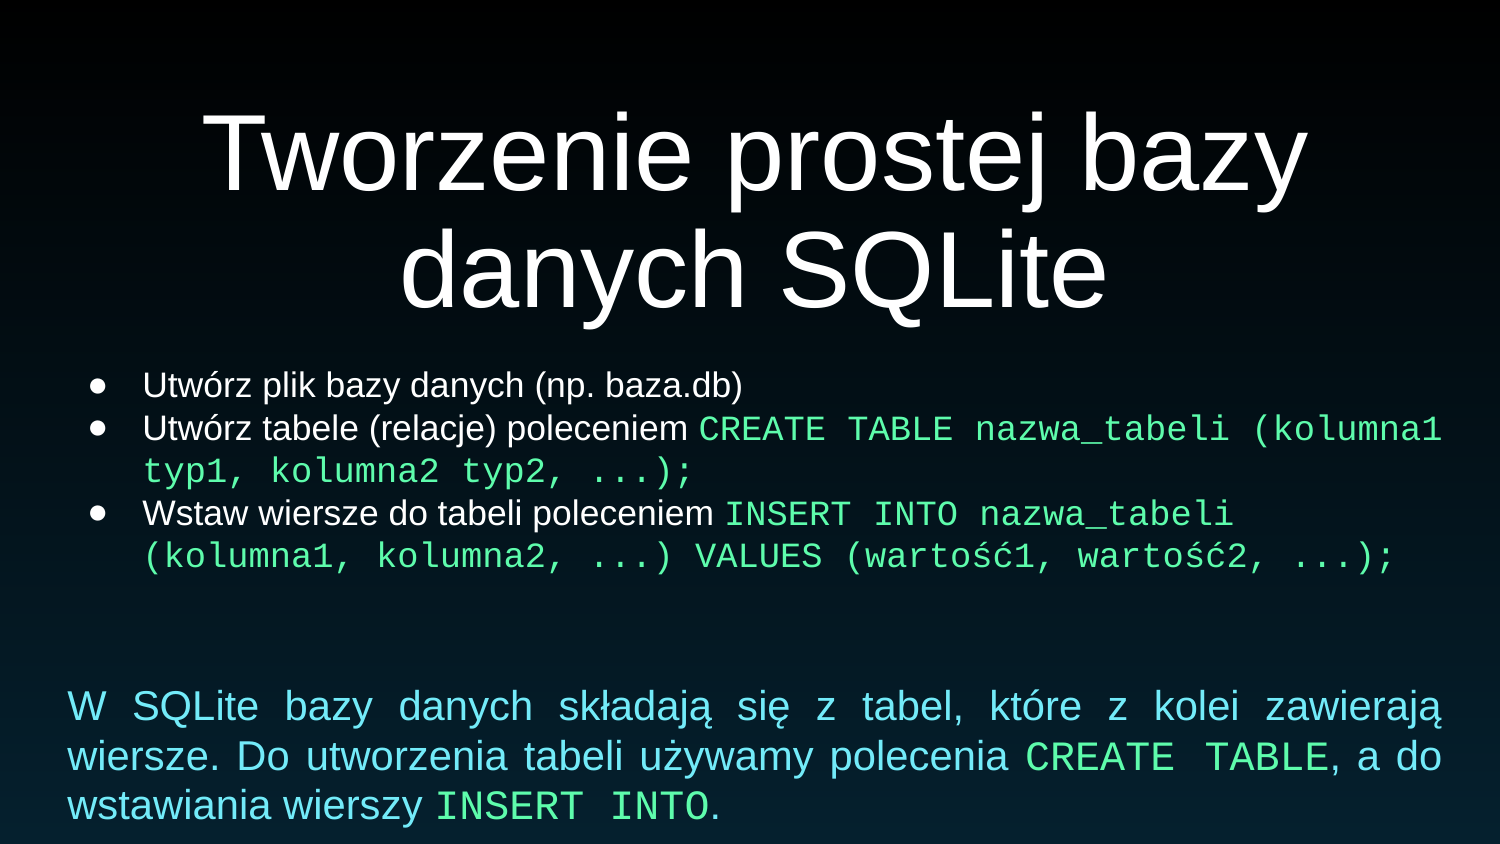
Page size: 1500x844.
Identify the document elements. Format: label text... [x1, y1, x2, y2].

title Tworzenie prostej bazy danych SQLite [55, 0, 1454, 337]
subtitle Utwórz plik bazy danych (np. baza.db) Utwórz tabele (relacje) poleceniem CREATE TABLE nazwa_tabeli (kolumna1 typ1, kolumna2 typ2, ...); Wstaw wiersze do tabeli poleceniem INSERT INTO nazwa_tabeli (kolumna1, kolumna2, ...) VALUES (wartość1, wartość2, ...); W SQLite bazy danych składają się z tabel, które z kolei zawierają wiersze. Do utworzenia tabeli używamy polecenia CREATE TABLE, a do wstawiania wierszy INSERT INTO. [55, 356, 1454, 487]
